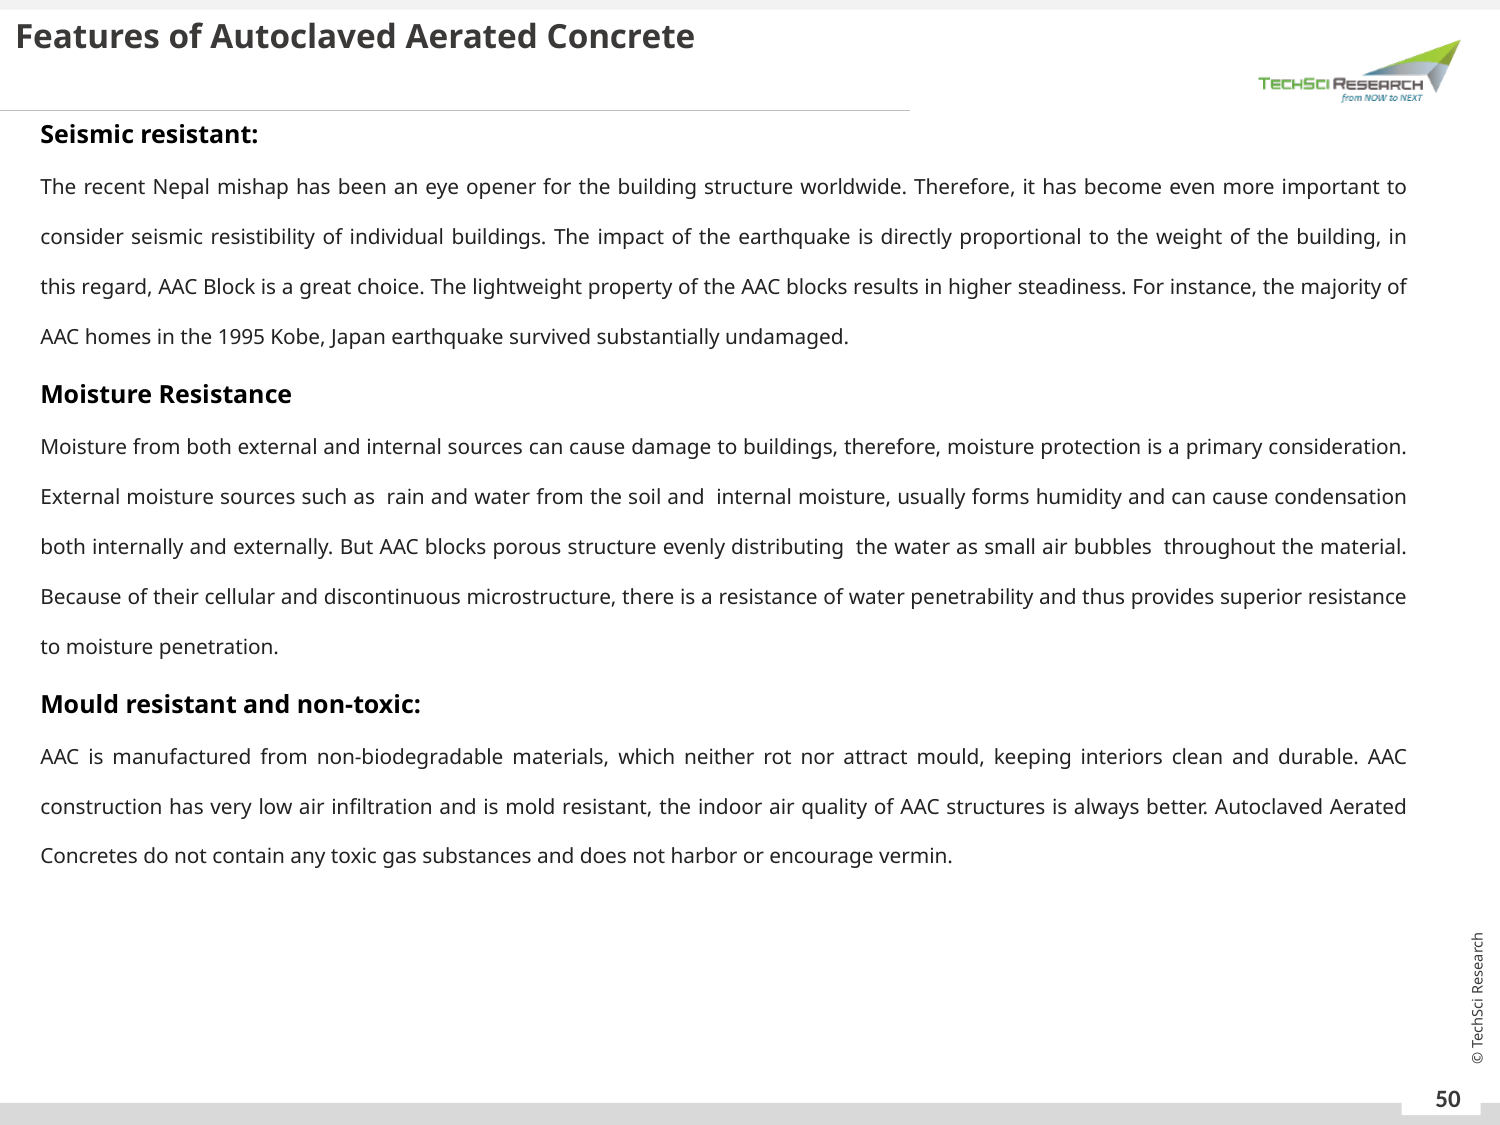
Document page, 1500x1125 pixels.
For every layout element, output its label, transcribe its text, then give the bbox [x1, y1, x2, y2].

picture [1257, 39, 1461, 104]
list Features of Autoclaved Aerated Concrete [0, 0, 1290, 75]
text_box Seismic resistant: The recent Nepal mishap has been an eye opener for the building structure worldwide. Therefore, it has become even more important to consider seismic resistibility of individual buildings. The impact of the earthquake is directly proportional to the weight of the building, in this regard, AAC Block is a great choice. The lightweight property of the AAC blocks results in higher steadiness. For instance, the majority of AAC homes in the 1995 Kobe, Japan earthquake survived substantially undamaged. Moisture Resistance Moisture from both external and internal sources can cause damage to buildings, therefore, moisture protection is a primary consideration. External moisture sources such as rain and water from the soil and internal moisture, usually forms humidity and can cause condensation both internally and externally. But AAC blocks porous structure evenly distributing the water as small air bubbles throughout the material. Because of their cellular and discontinuous microstructure, there is a resistance of water penetrability and thus provides superior resistance to moisture penetration. Mould resistant and non-toxic: AAC is manufactured from non-biodegradable materials, which neither rot nor attract mould, keeping interiors clean and durable. AAC construction has very low air infiltration and is mold resistant, the indoor air quality of AAC structures is always better. Autoclaved Aerated Concretes do not contain any toxic gas substances and does not harbor or encourage vermin. [25, 81, 1422, 976]
